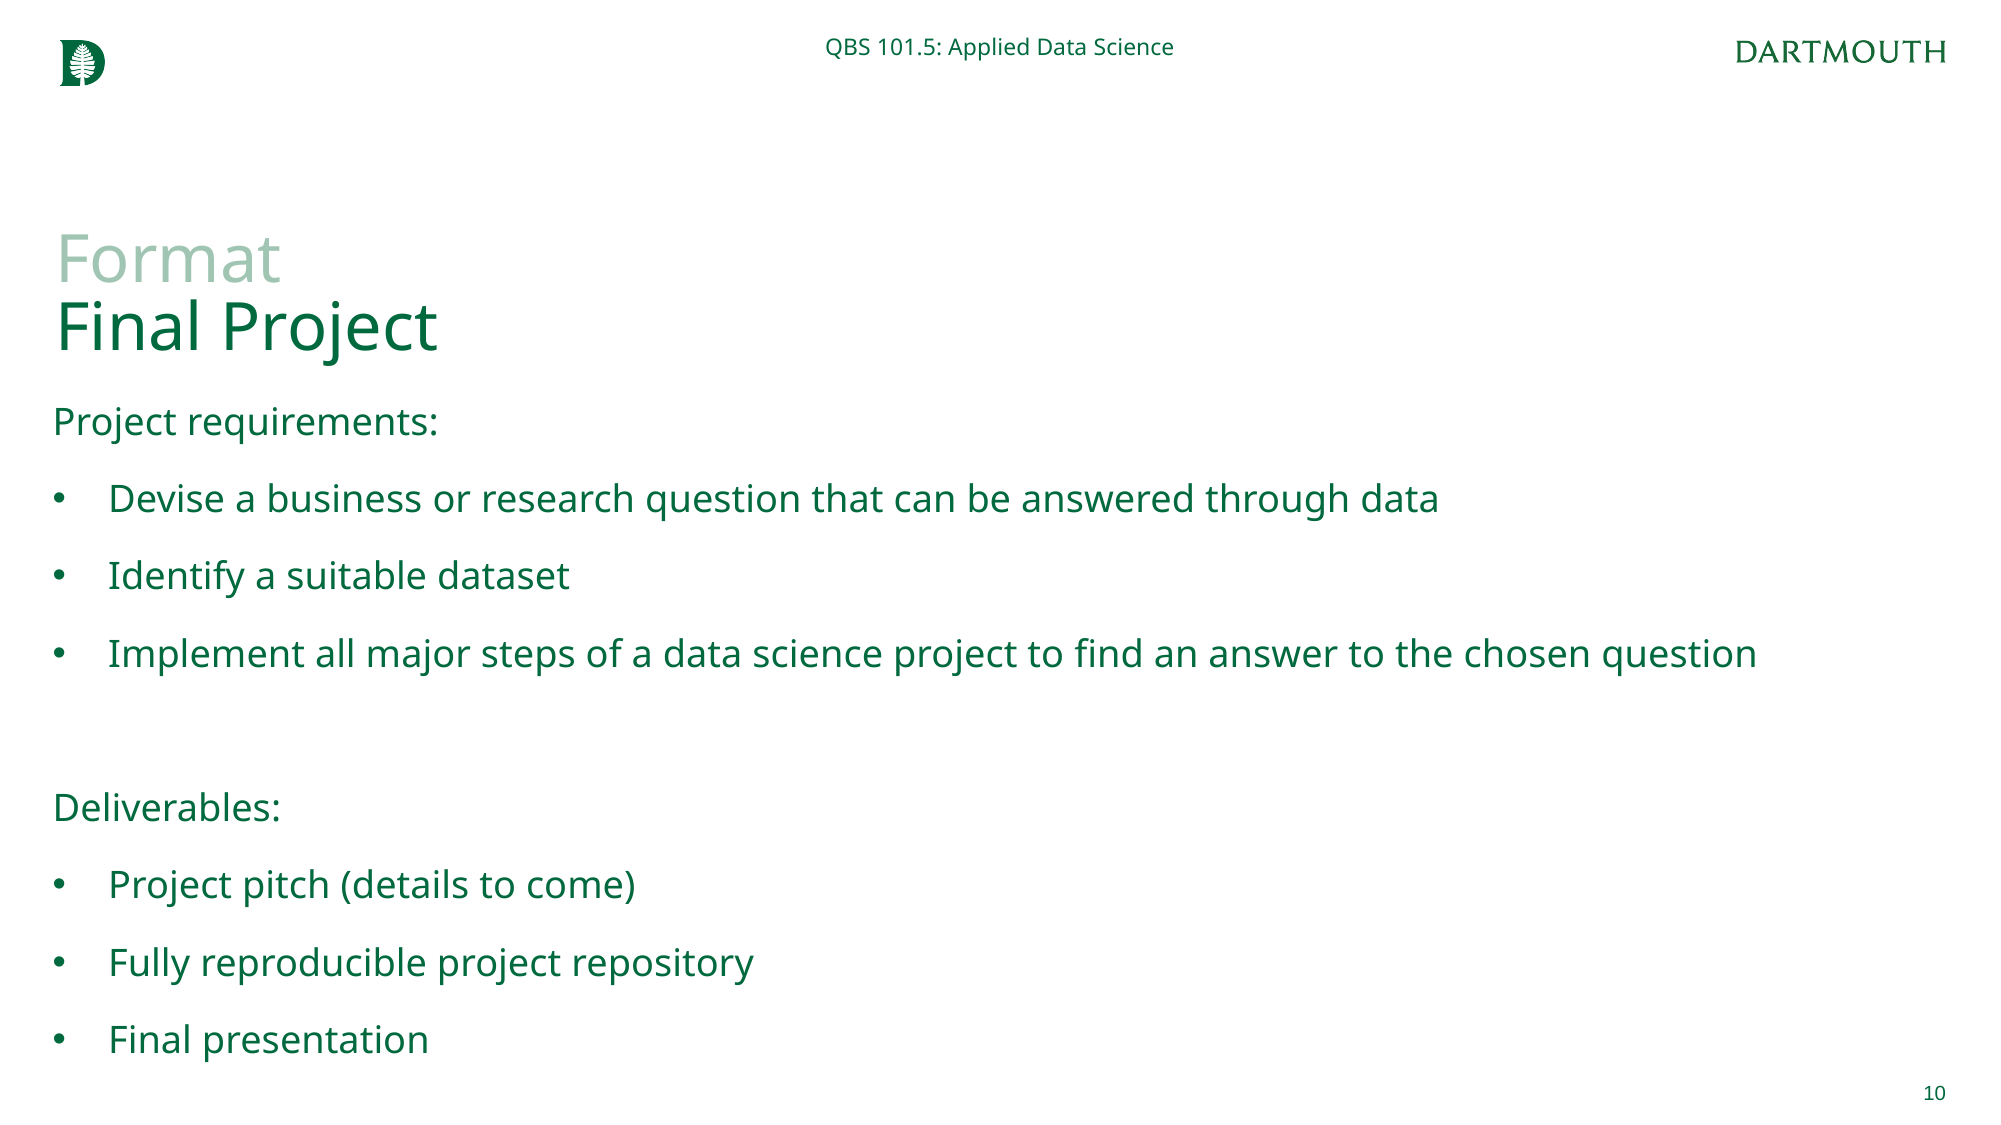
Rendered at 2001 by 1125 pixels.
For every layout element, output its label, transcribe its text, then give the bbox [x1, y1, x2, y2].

list Project requirements: Devise a business or research question that can be answered through data Identify a suitable dataset Implement all major steps of a data science project to find an answer to the chosen question Deliverables: Project pitch (details to come) Fully reproducible project repository Final presentation [52, 388, 1947, 1066]
picture [60, 40, 105, 86]
title Format Final Project [55, 228, 1950, 380]
footer QBS 101.5: Applied Data Science [390, 30, 1610, 66]
picture [1735, 39, 1947, 64]
slide_number 10 [1860, 1074, 1947, 1111]
